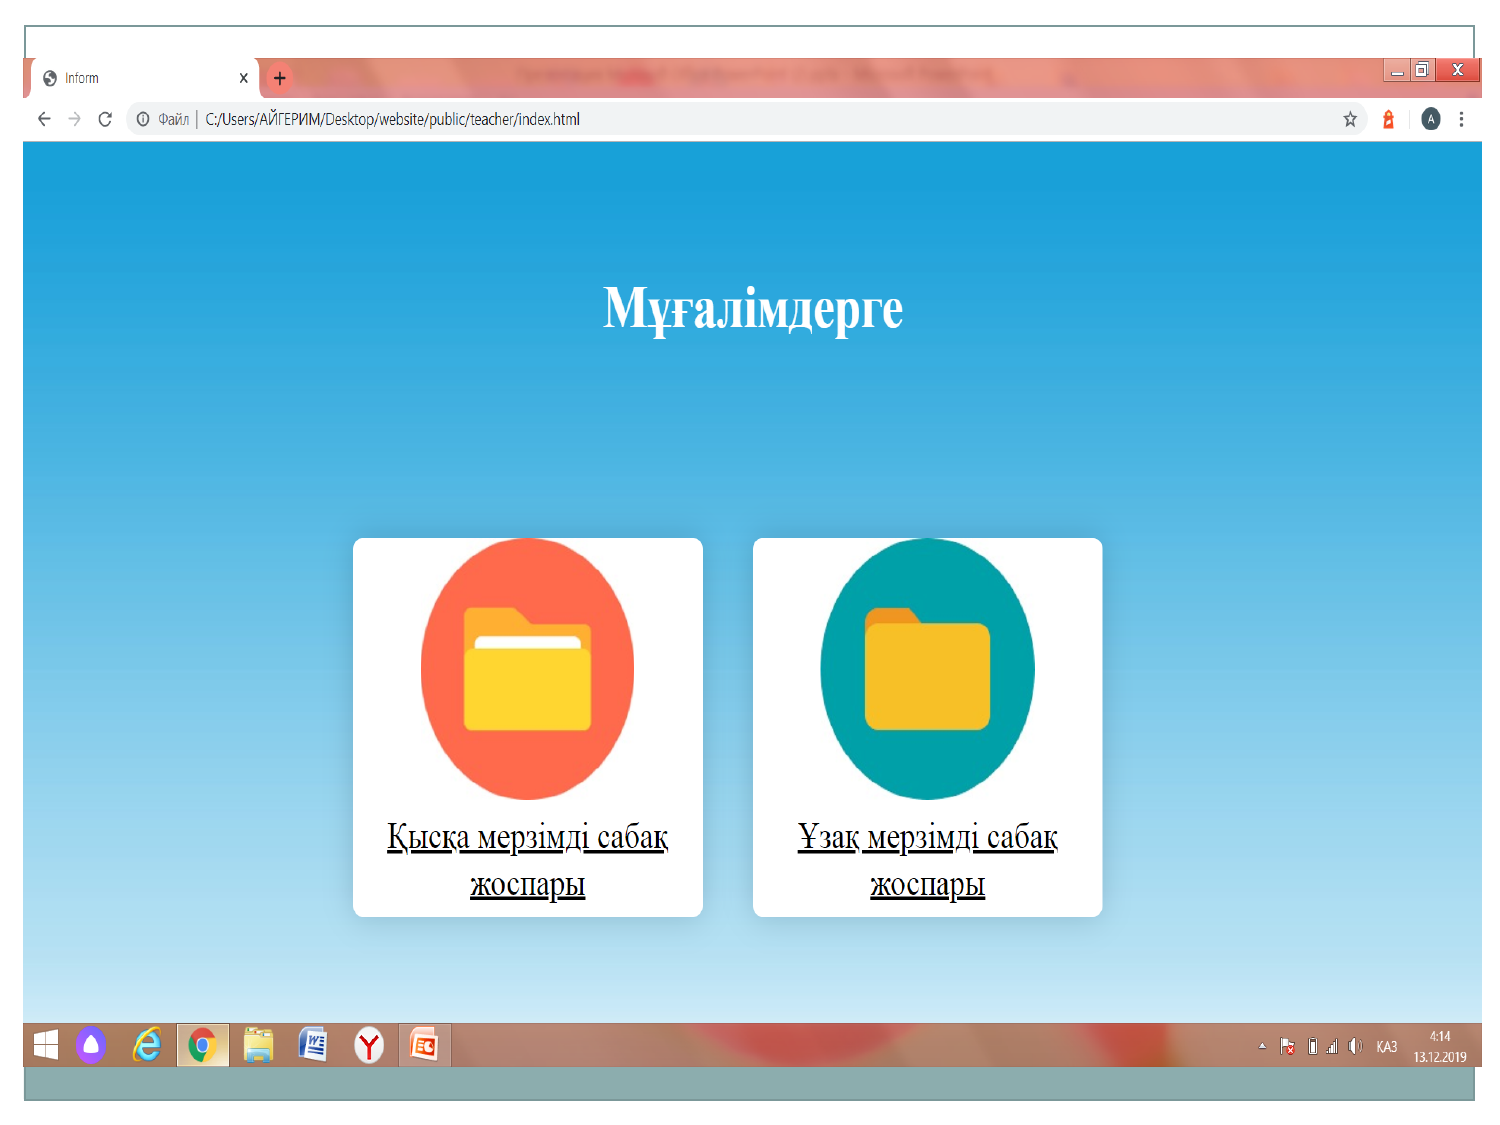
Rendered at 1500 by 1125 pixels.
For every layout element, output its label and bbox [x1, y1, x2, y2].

picture [23, 58, 1483, 1067]
